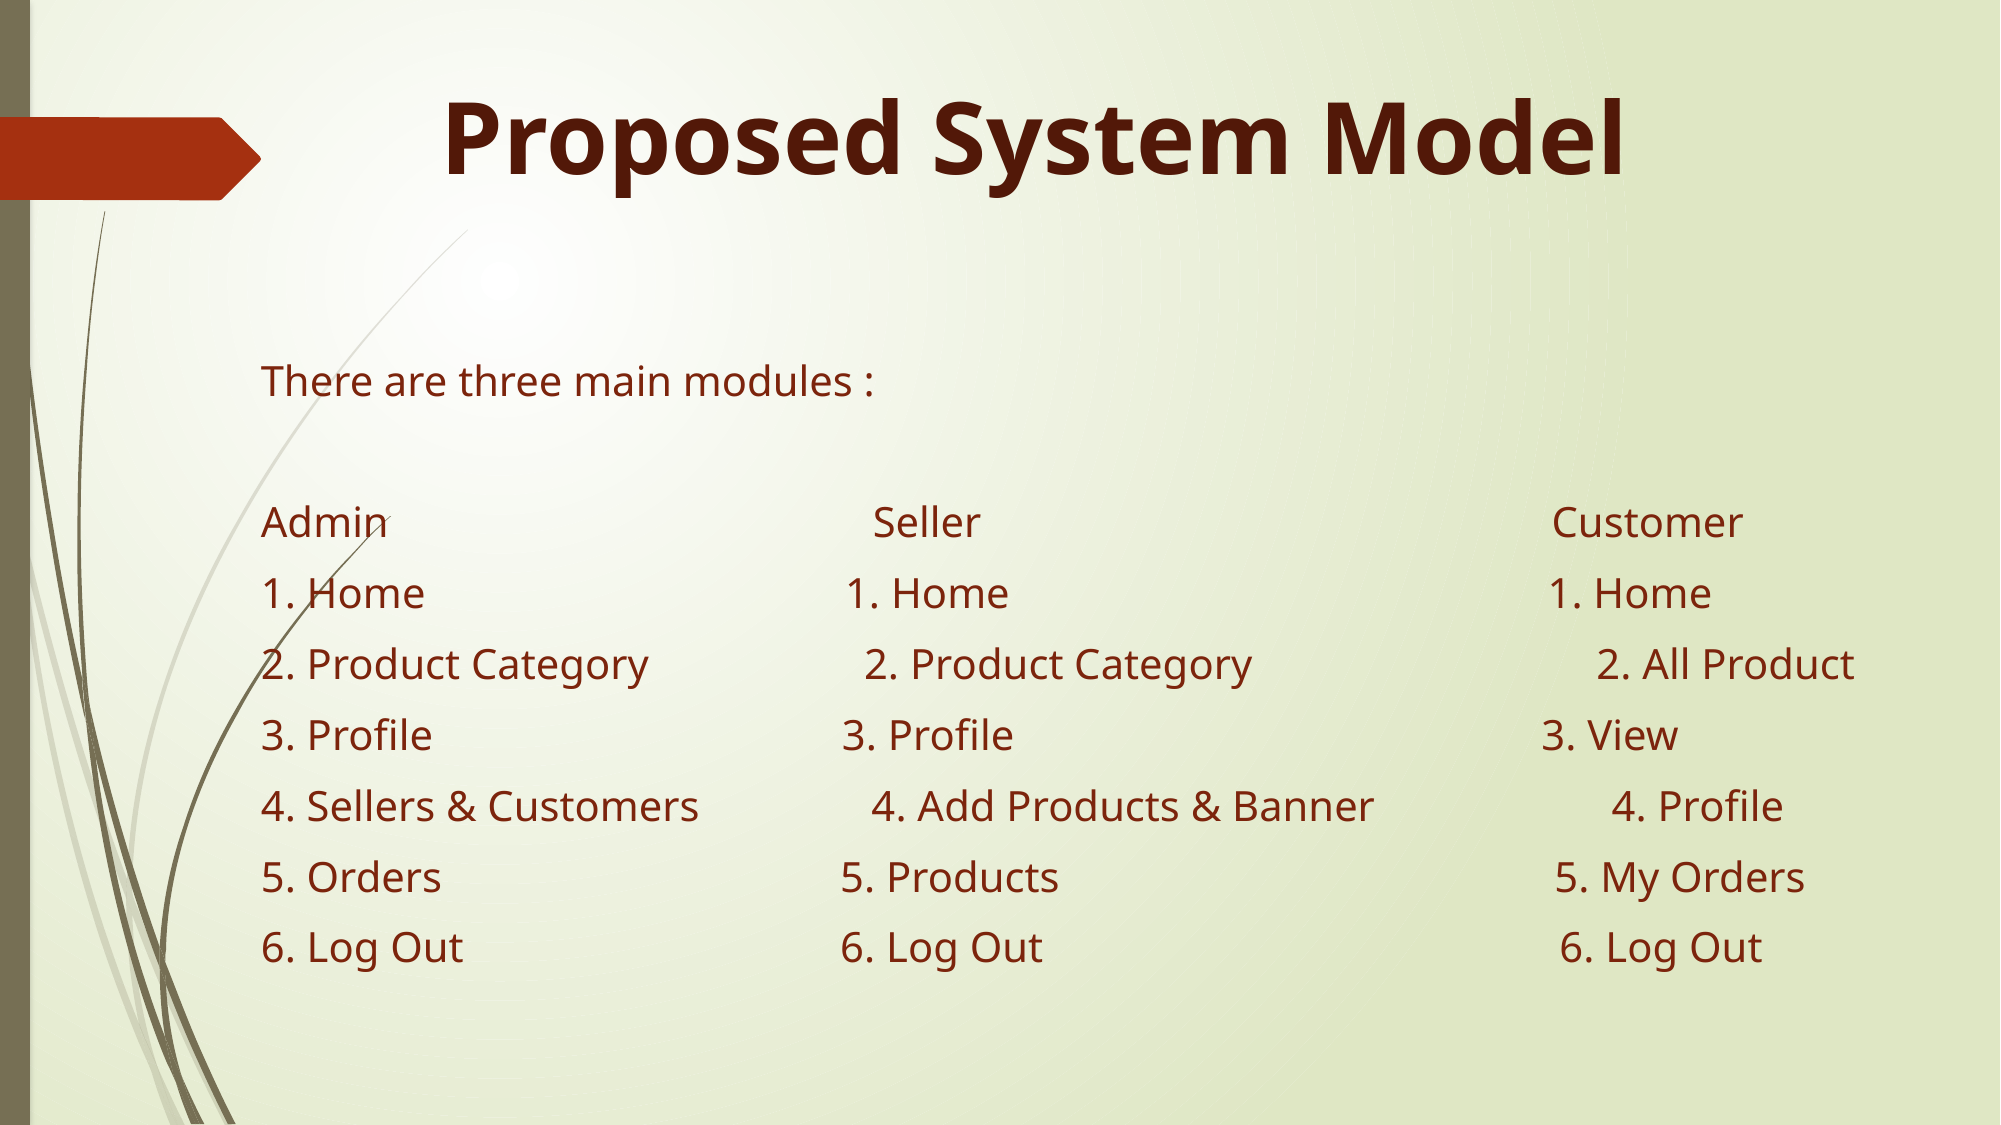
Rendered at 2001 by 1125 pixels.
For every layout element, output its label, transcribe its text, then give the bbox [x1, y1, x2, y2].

title Proposed System Model [425, 67, 1888, 278]
list There are three main modules : Admin Seller Customer 1. Home 1. Home 1. Home 2. Product Category 2. Product Category 2. All Product 3. Profile 3. Profile 3. View 4. Sellers & Customers 4. Add Products & Banner 4. Profile 5. Orders 5. Products 5. My Orders 6. Log Out 6. Log Out 6. Log Out [238, 346, 1888, 967]
